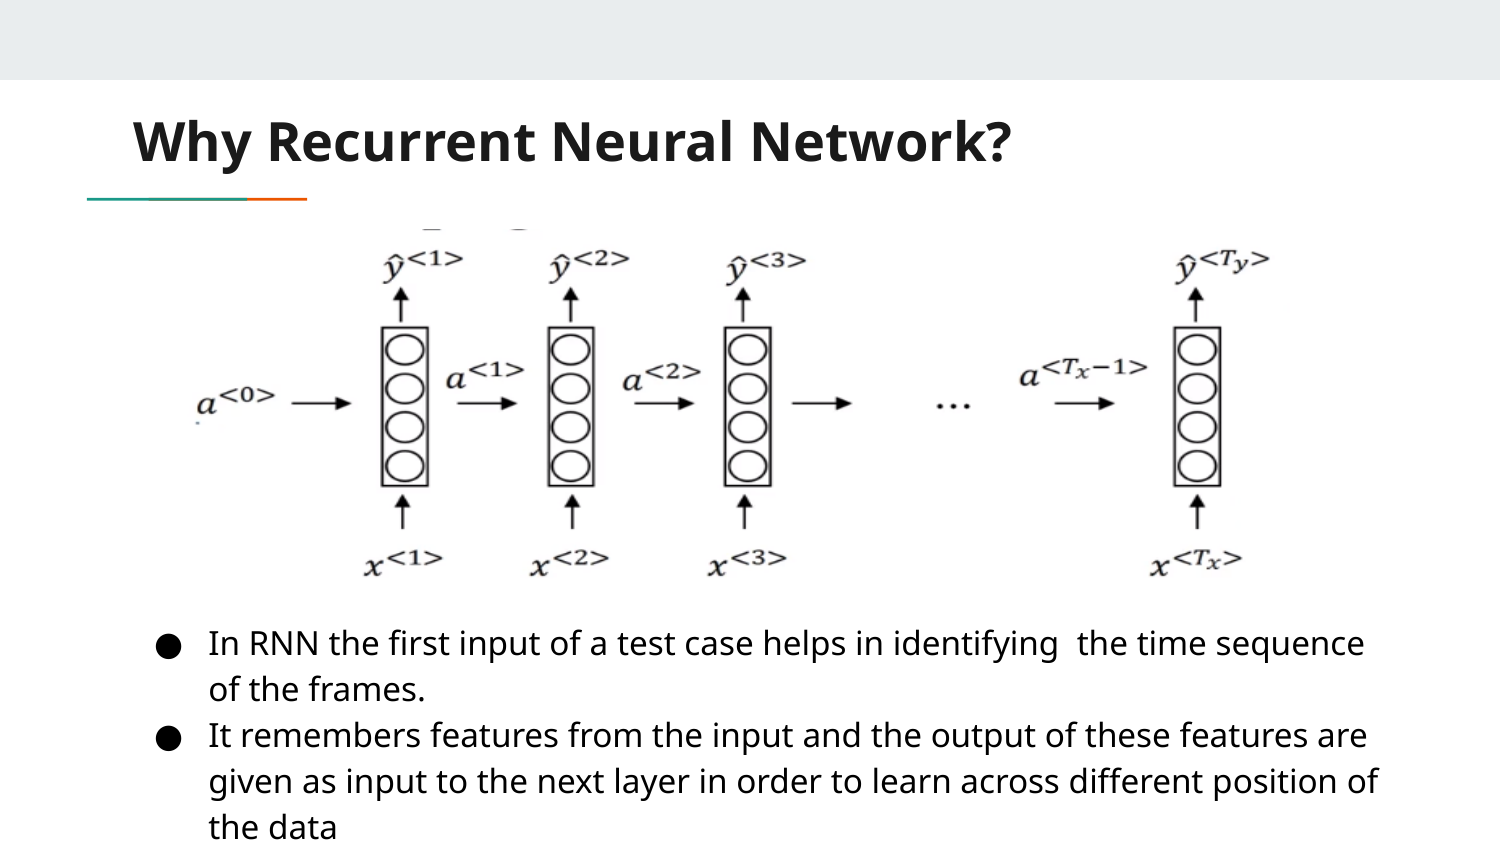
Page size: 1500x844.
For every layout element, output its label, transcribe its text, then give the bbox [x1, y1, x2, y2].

list In RNN the first input of a test case helps in identifying the time sequence of the frames. It remembers features from the input and the output of these features are given as input to the next layer in order to learn across different position of the data [118, 601, 1421, 808]
picture [172, 228, 1304, 615]
title Why Recurrent Neural Network? [118, 92, 1421, 183]
